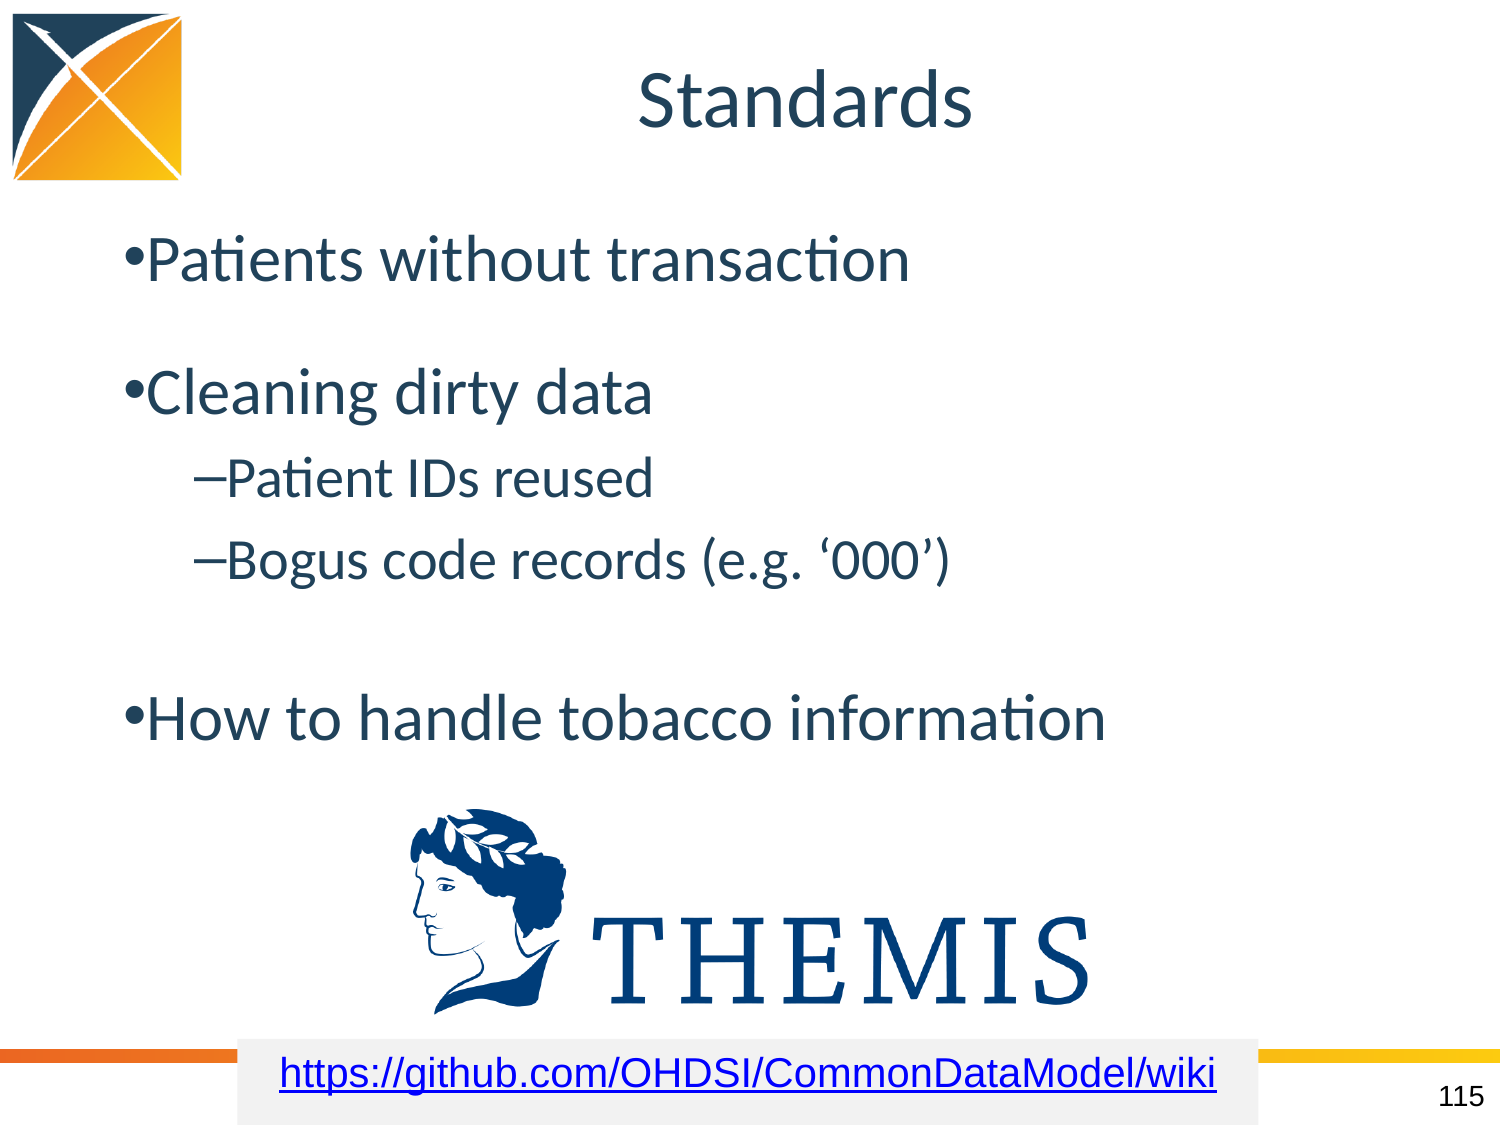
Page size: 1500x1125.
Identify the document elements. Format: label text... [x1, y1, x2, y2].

title Standards [187, 24, 1425, 163]
picture [403, 744, 1096, 1096]
picture [0, 0, 206, 200]
slide_number 115 [1259, 1065, 1500, 1125]
text_box https://github.com/OHDSI/CommonDataModel/wiki [237, 1038, 1259, 1125]
list Patients without transaction Cleaning dirty data Patient IDs reused Bogus code records (e.g. ‘000’) How to handle tobacco information [75, 200, 1425, 1005]
